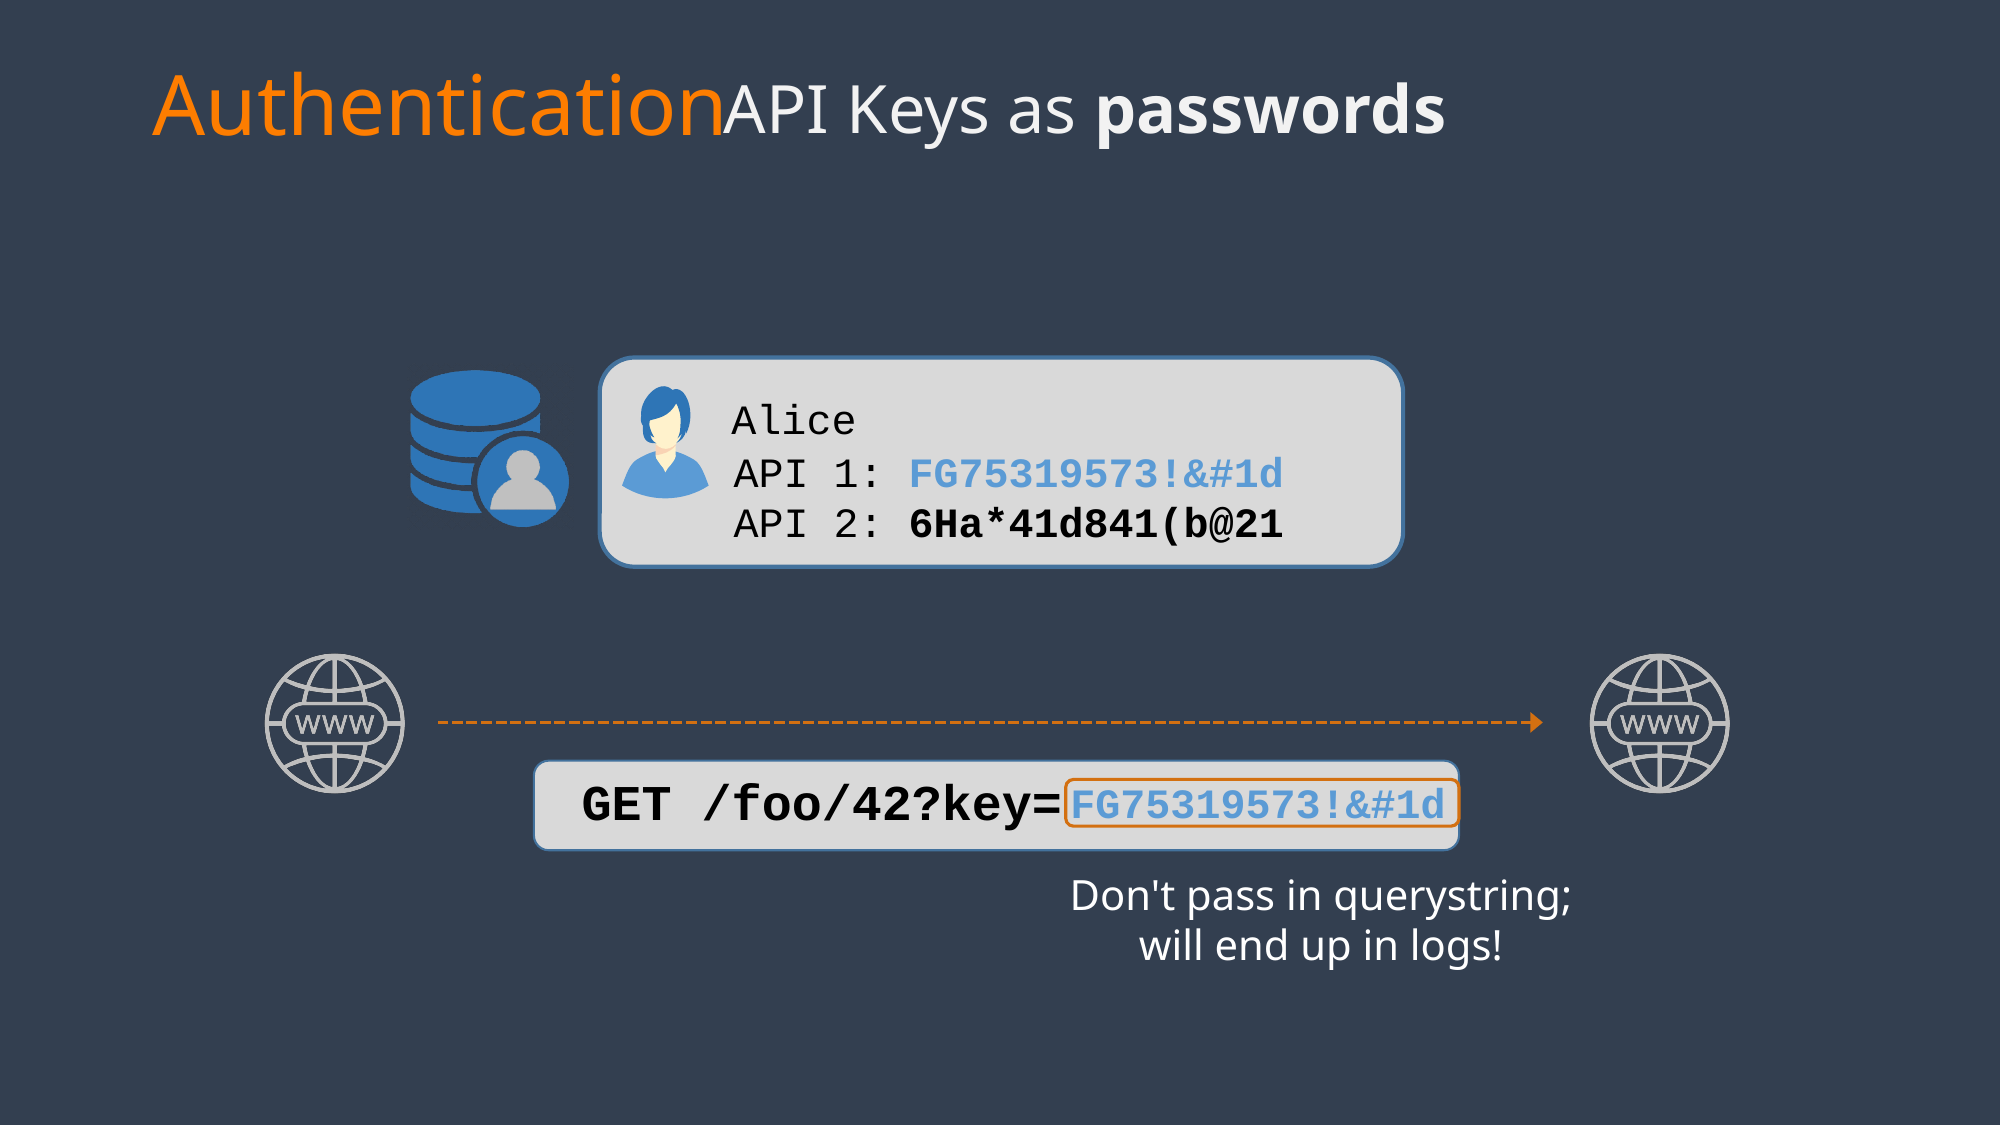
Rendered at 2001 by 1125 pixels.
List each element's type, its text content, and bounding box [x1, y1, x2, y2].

text_box GET /foo/42?key= [566, 770, 1427, 838]
picture [259, 641, 413, 805]
text_box [532, 770, 1461, 852]
text_box FG75319573!&#1d [1055, 770, 1550, 834]
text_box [621, 386, 709, 499]
text_box Don't pass in querystring; will end up in logs! [1049, 861, 1593, 977]
list Authentication [137, 55, 1863, 770]
text_box [1064, 778, 1461, 828]
picture [1584, 641, 1738, 805]
picture [407, 363, 574, 531]
